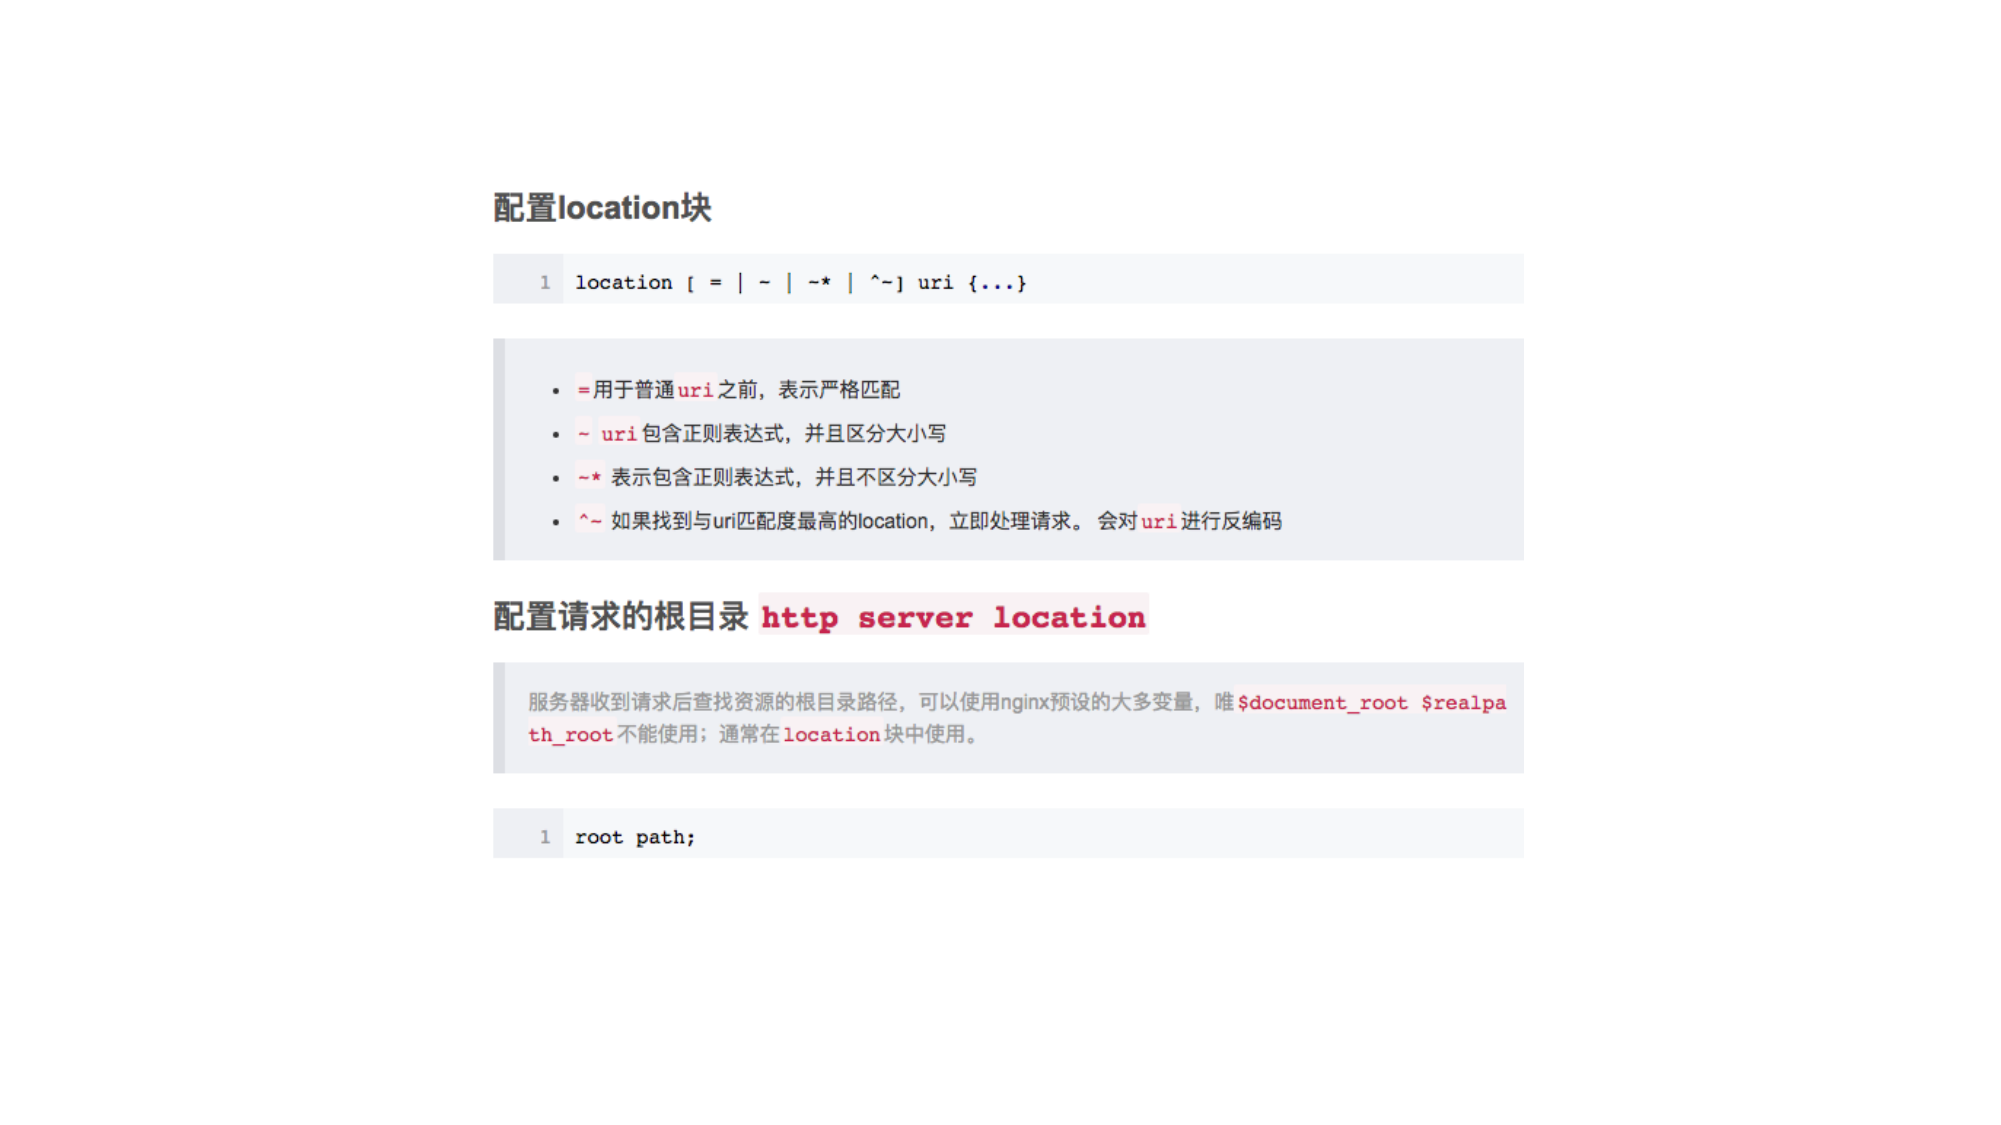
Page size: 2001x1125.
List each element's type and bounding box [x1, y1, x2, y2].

list [476, 168, 1524, 883]
